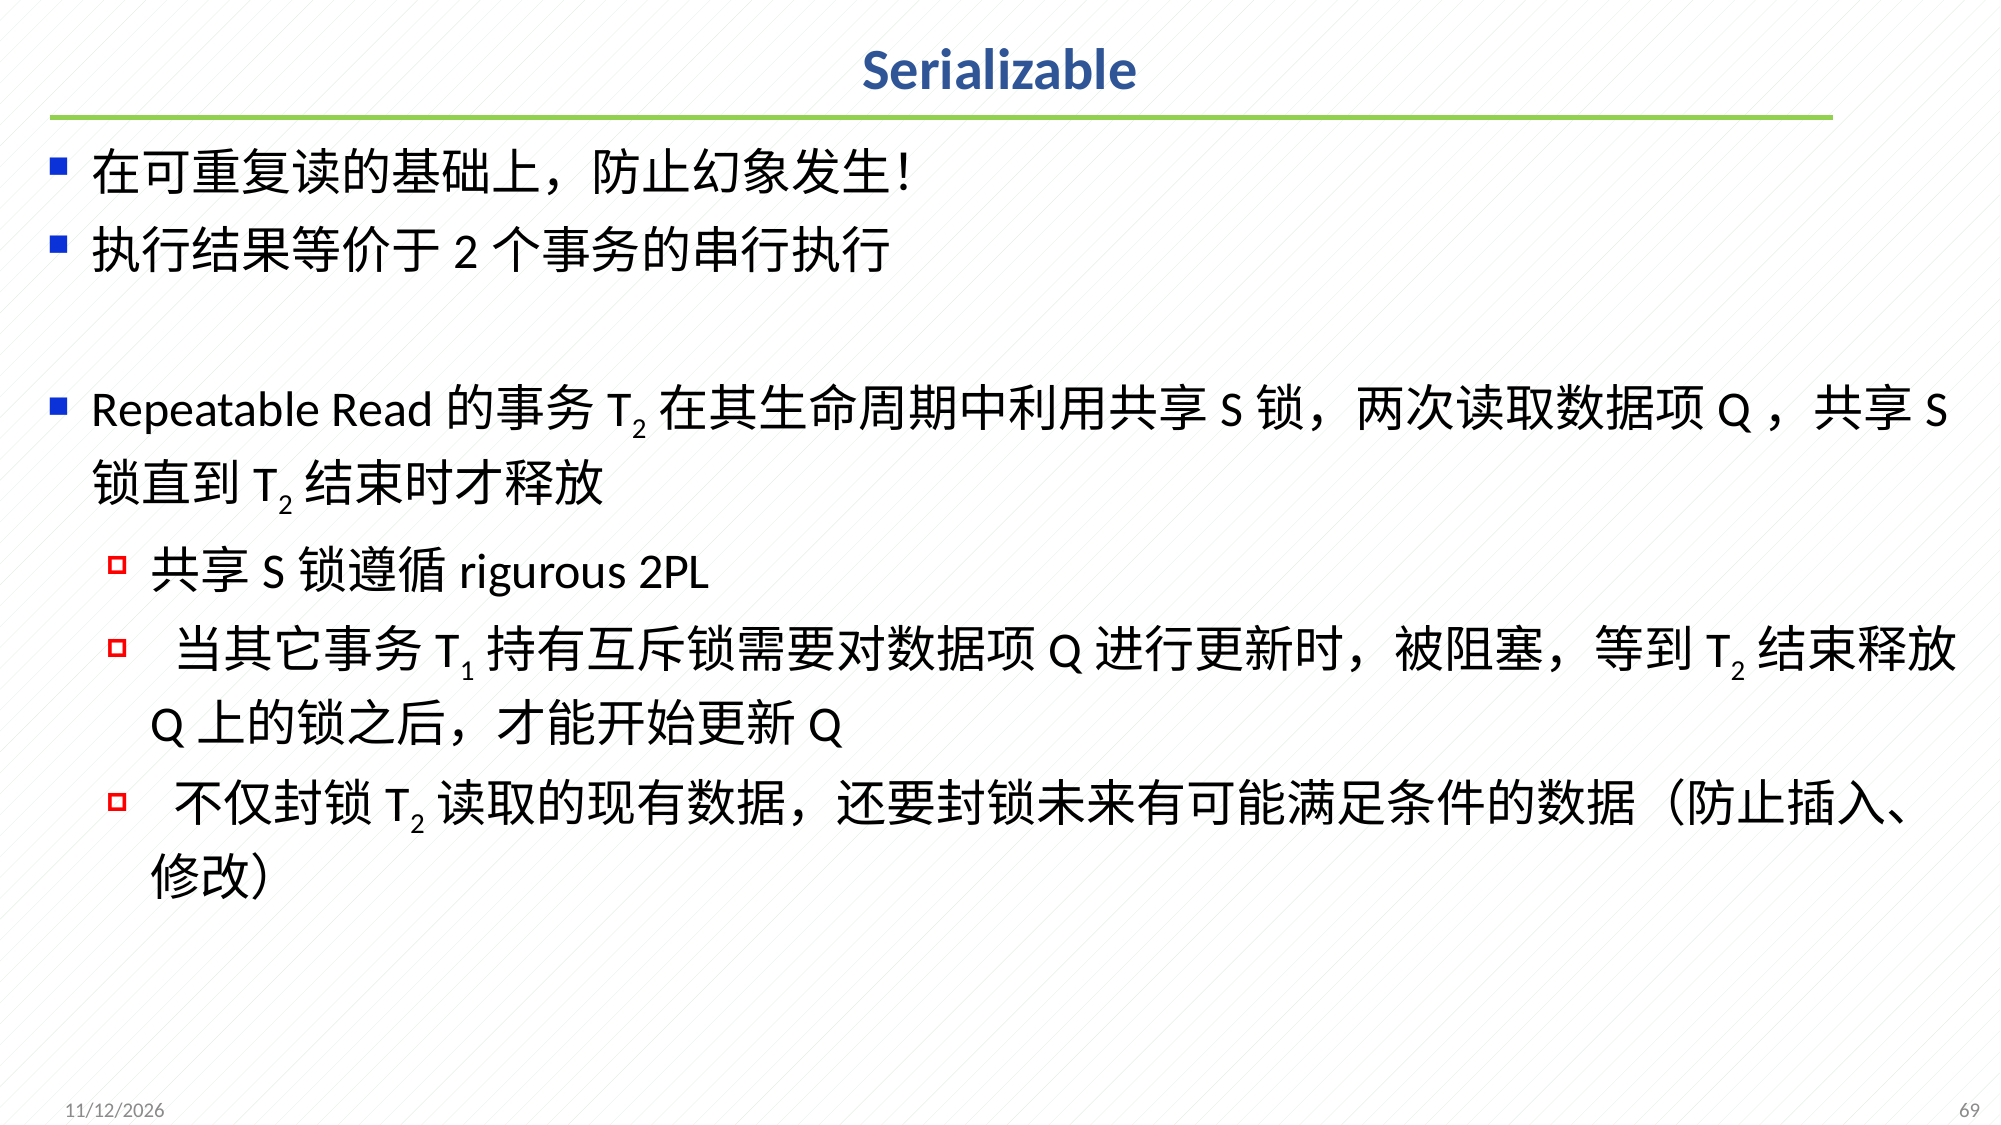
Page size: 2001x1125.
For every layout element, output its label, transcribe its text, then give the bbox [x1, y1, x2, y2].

slide_number 69 [1545, 1079, 1996, 1125]
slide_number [49, 1079, 500, 1125]
title Serializable [50, 13, 1949, 126]
list 在可重复读的基础上，防止幻象发生！ 执行结果等价于2个事务的串行执行 Repeatable Read的事务T2在其生命周期中利用共享S锁，两次读取数据项Q，共享S锁直到T2结束时才释放 共享S锁遵循rigurous 2PL 当其它事务T1持有互斥锁需要对数据项Q进行更新时，被阻塞，等到T2结束释放Q上的锁之后，才能开始更新Q 不仅封锁T2读取的现有数据，还要封锁未来有可能满足条件的数据（防止插入、修改） [32, 126, 1974, 1081]
